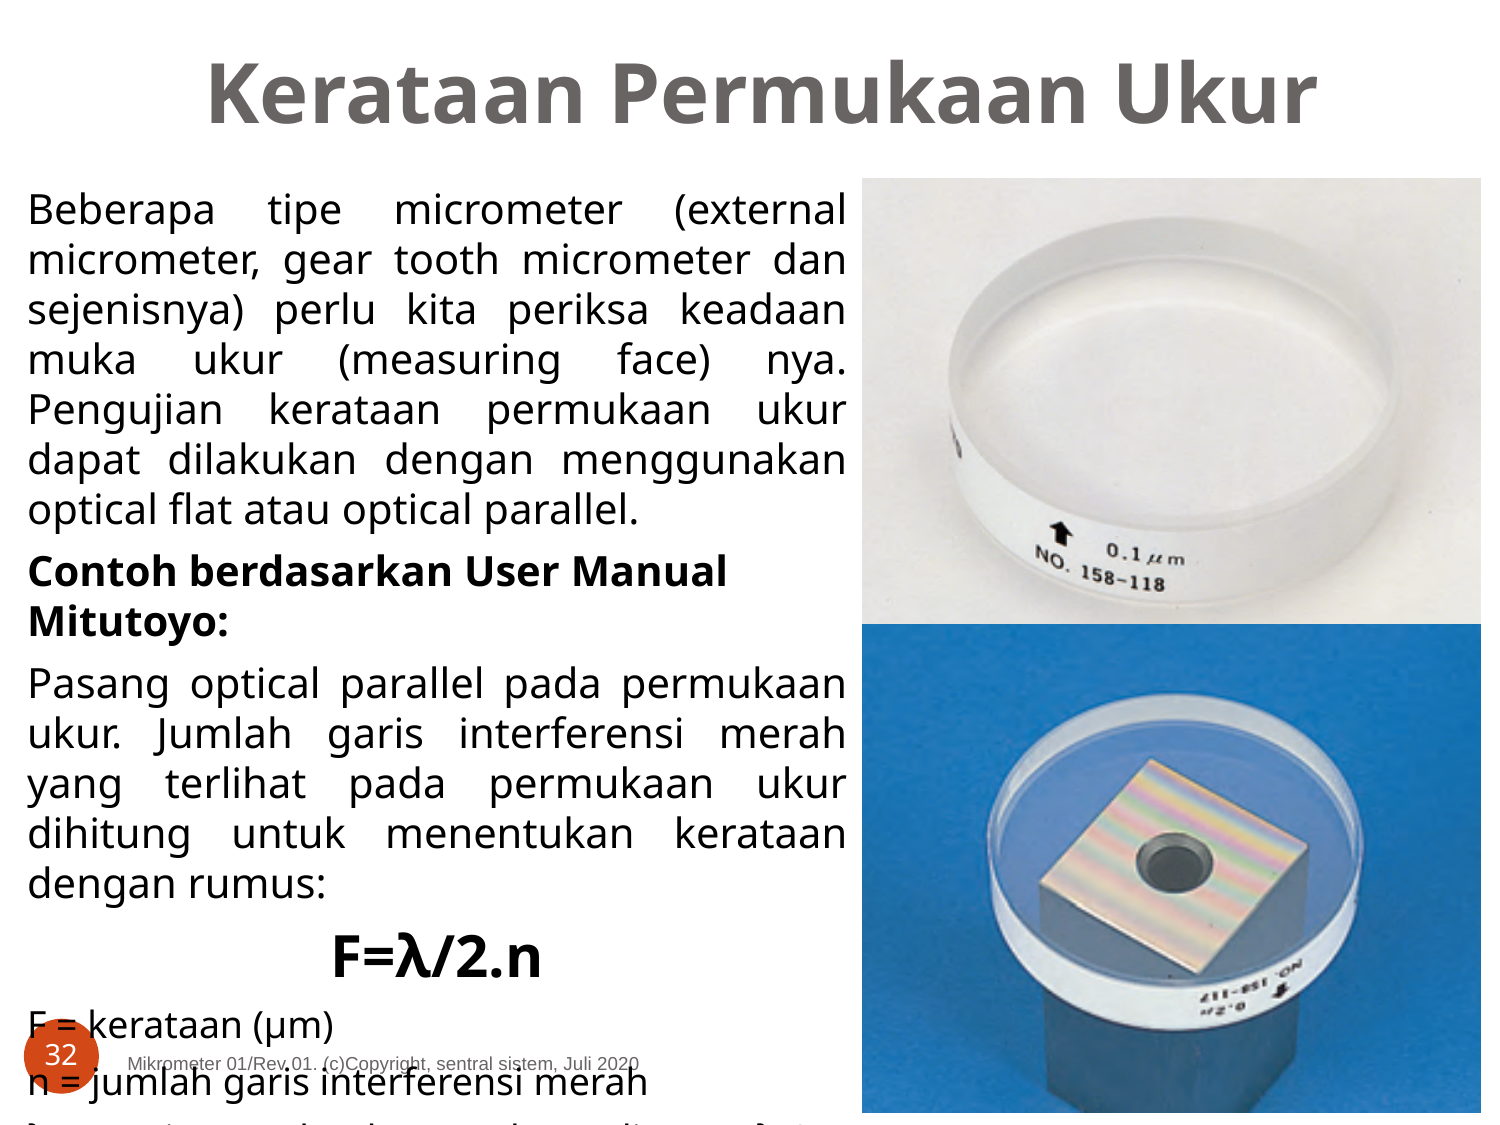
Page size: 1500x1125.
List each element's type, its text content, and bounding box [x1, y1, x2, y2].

footer Mikrometer 01/Rev 01. (c)Copyright, sentral sistem, Juli 2020 [112, 1037, 763, 1088]
list Beberapa tipe micrometer (external micrometer, gear tooth micrometer dan sejenisnya) perlu kita periksa keadaan muka ukur (measuring face) nya. Pengujian kerataan permukaan ukur dapat dilakukan dengan menggunakan optical flat atau optical parallel. Contoh berdasarkan User Manual Mitutoyo: Pasang optical parallel pada permukaan ukur. Jumlah garis interferensi merah yang terlihat pada permukaan ukur dihitung untuk menentukan kerataan dengan rumus: F=λ/2.n F = kerataan (μm) n = jumlah garis interferensi merah λ = panjang gelombang cahaya dimana λ/2 = 0.32 μm [11, 174, 863, 925]
picture [862, 177, 1481, 1113]
slide_number 32 [23, 1018, 99, 1094]
title Kerataan Permukaan Ukur [125, 0, 1400, 176]
